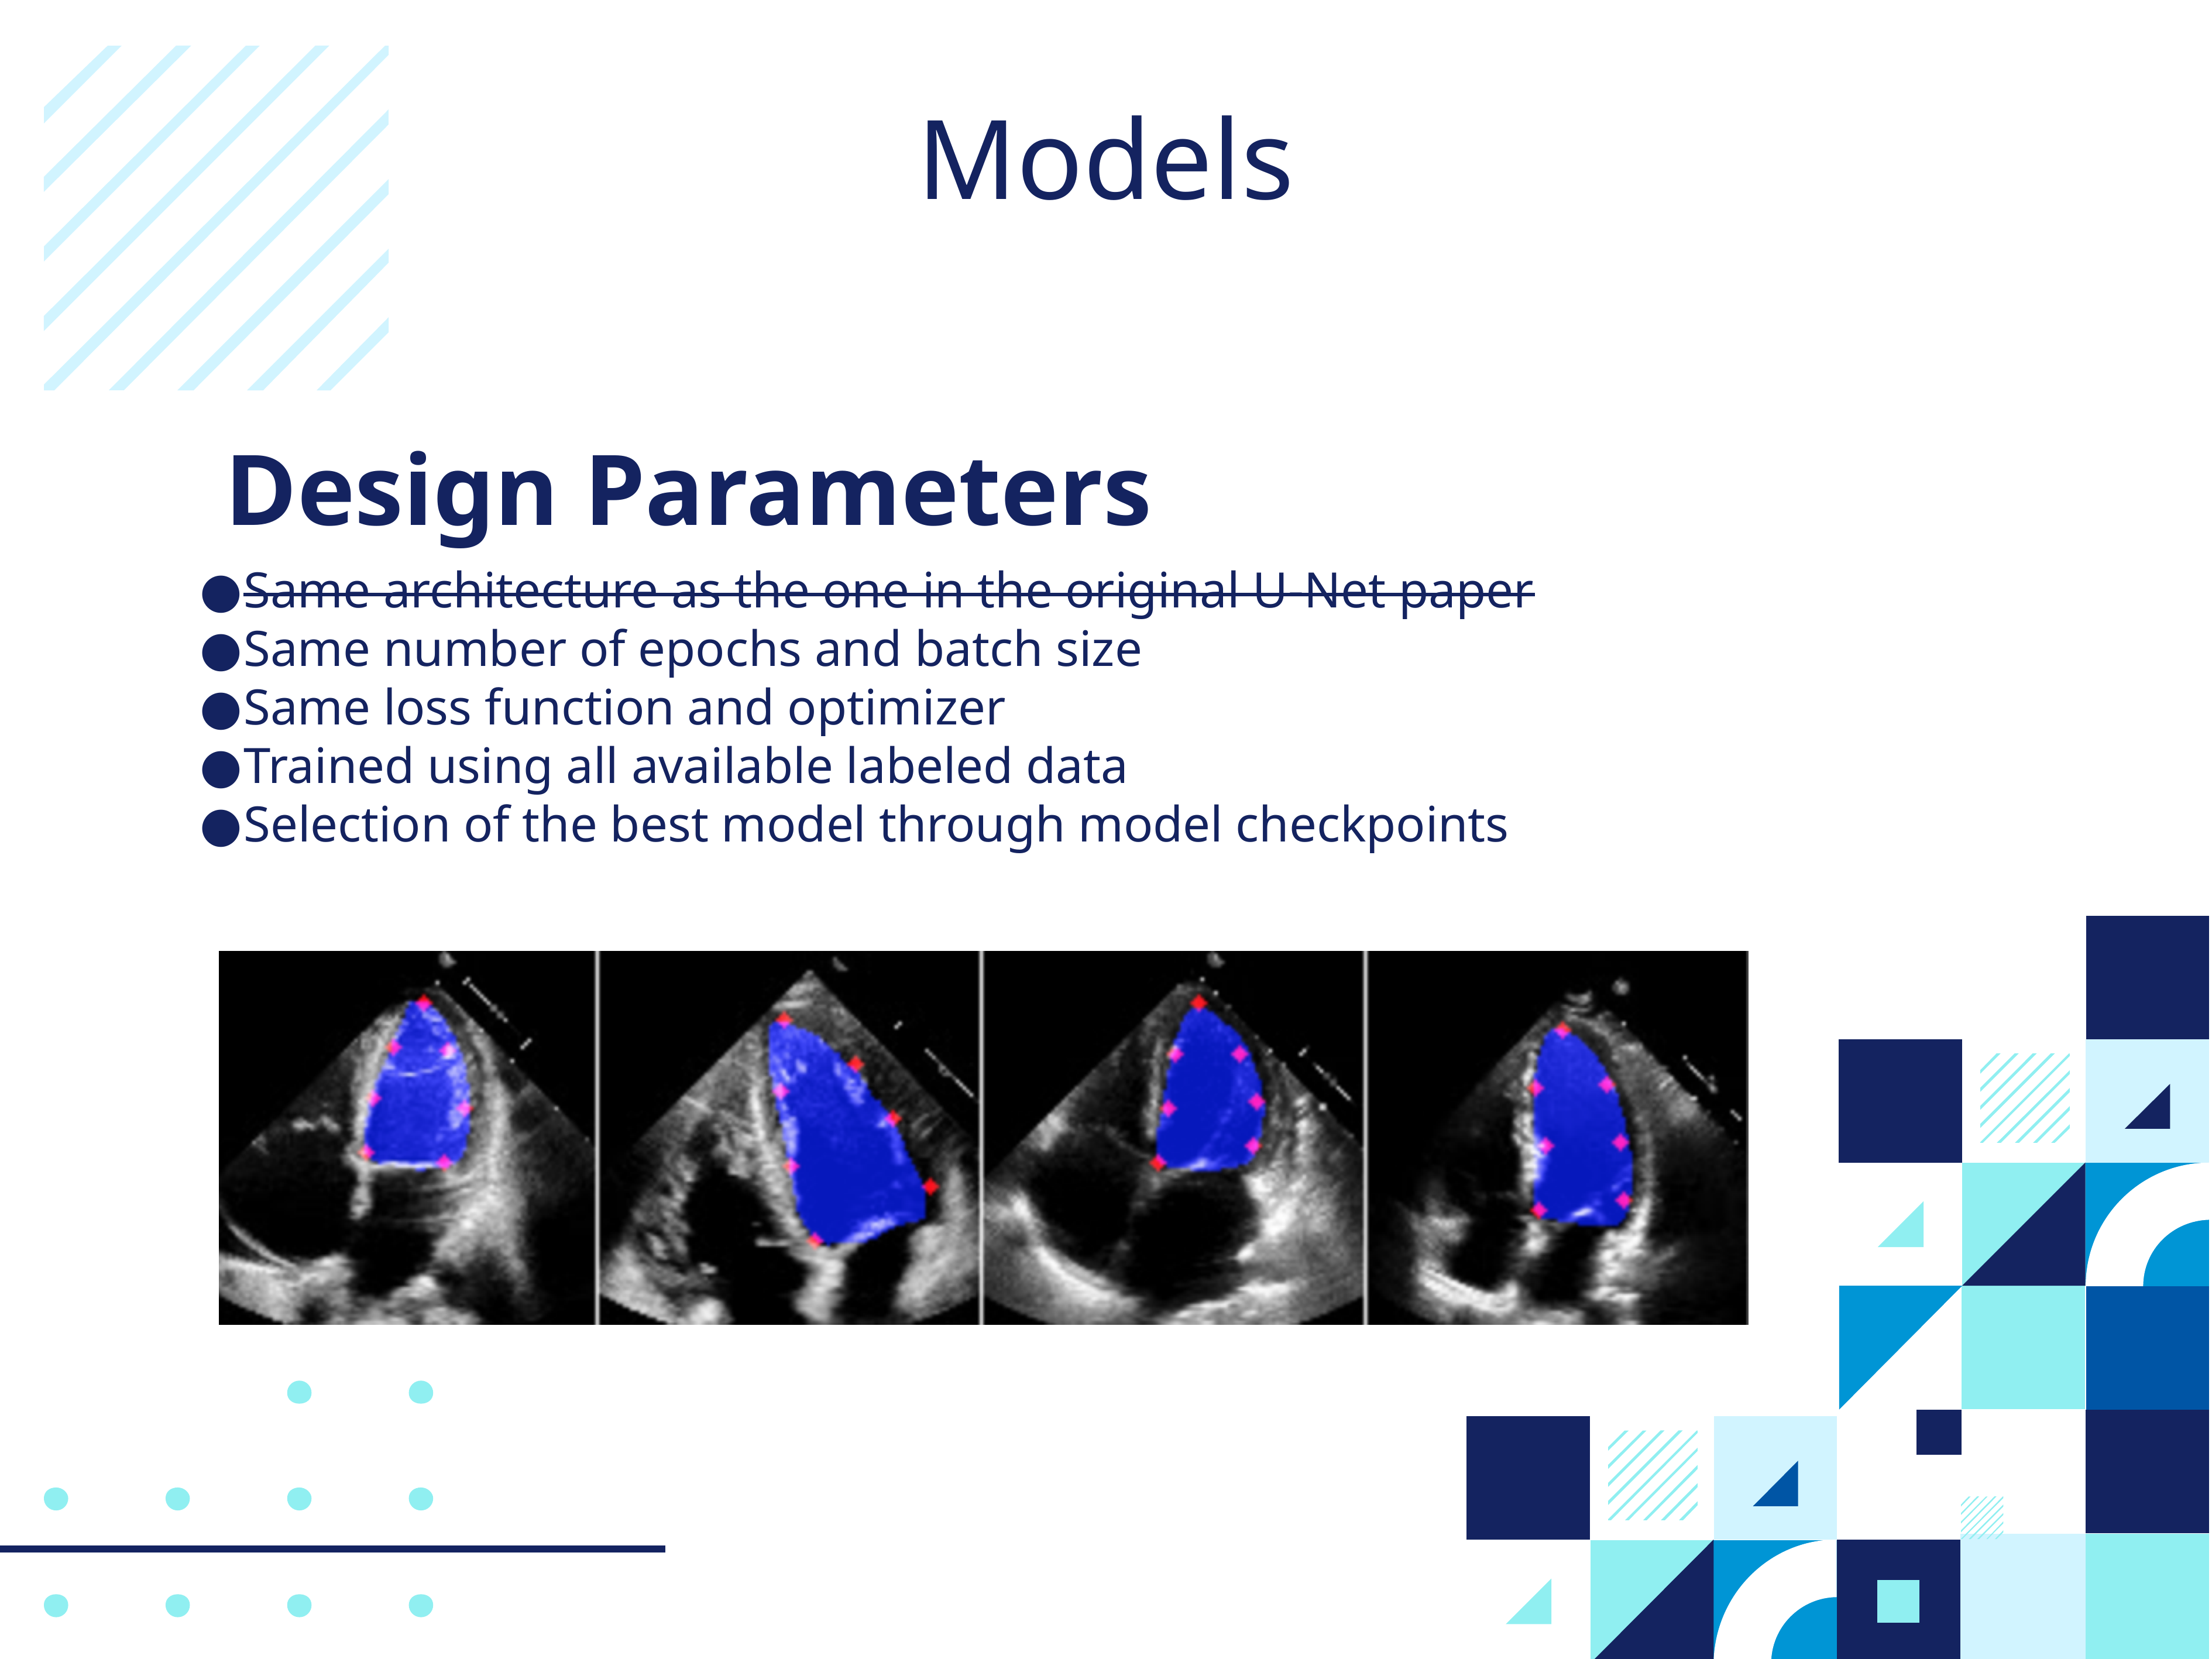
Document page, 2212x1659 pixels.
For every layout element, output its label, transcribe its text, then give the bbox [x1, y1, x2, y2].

title Models [44, 46, 2168, 265]
list Design Parameters Same architecture as the one in the original U-Net paper Same number of epochs and batch size Same loss function and optimizer Trained using all available labeled data Selection of the best model through model checkpoints [175, 403, 2037, 1413]
picture [219, 950, 1749, 1325]
